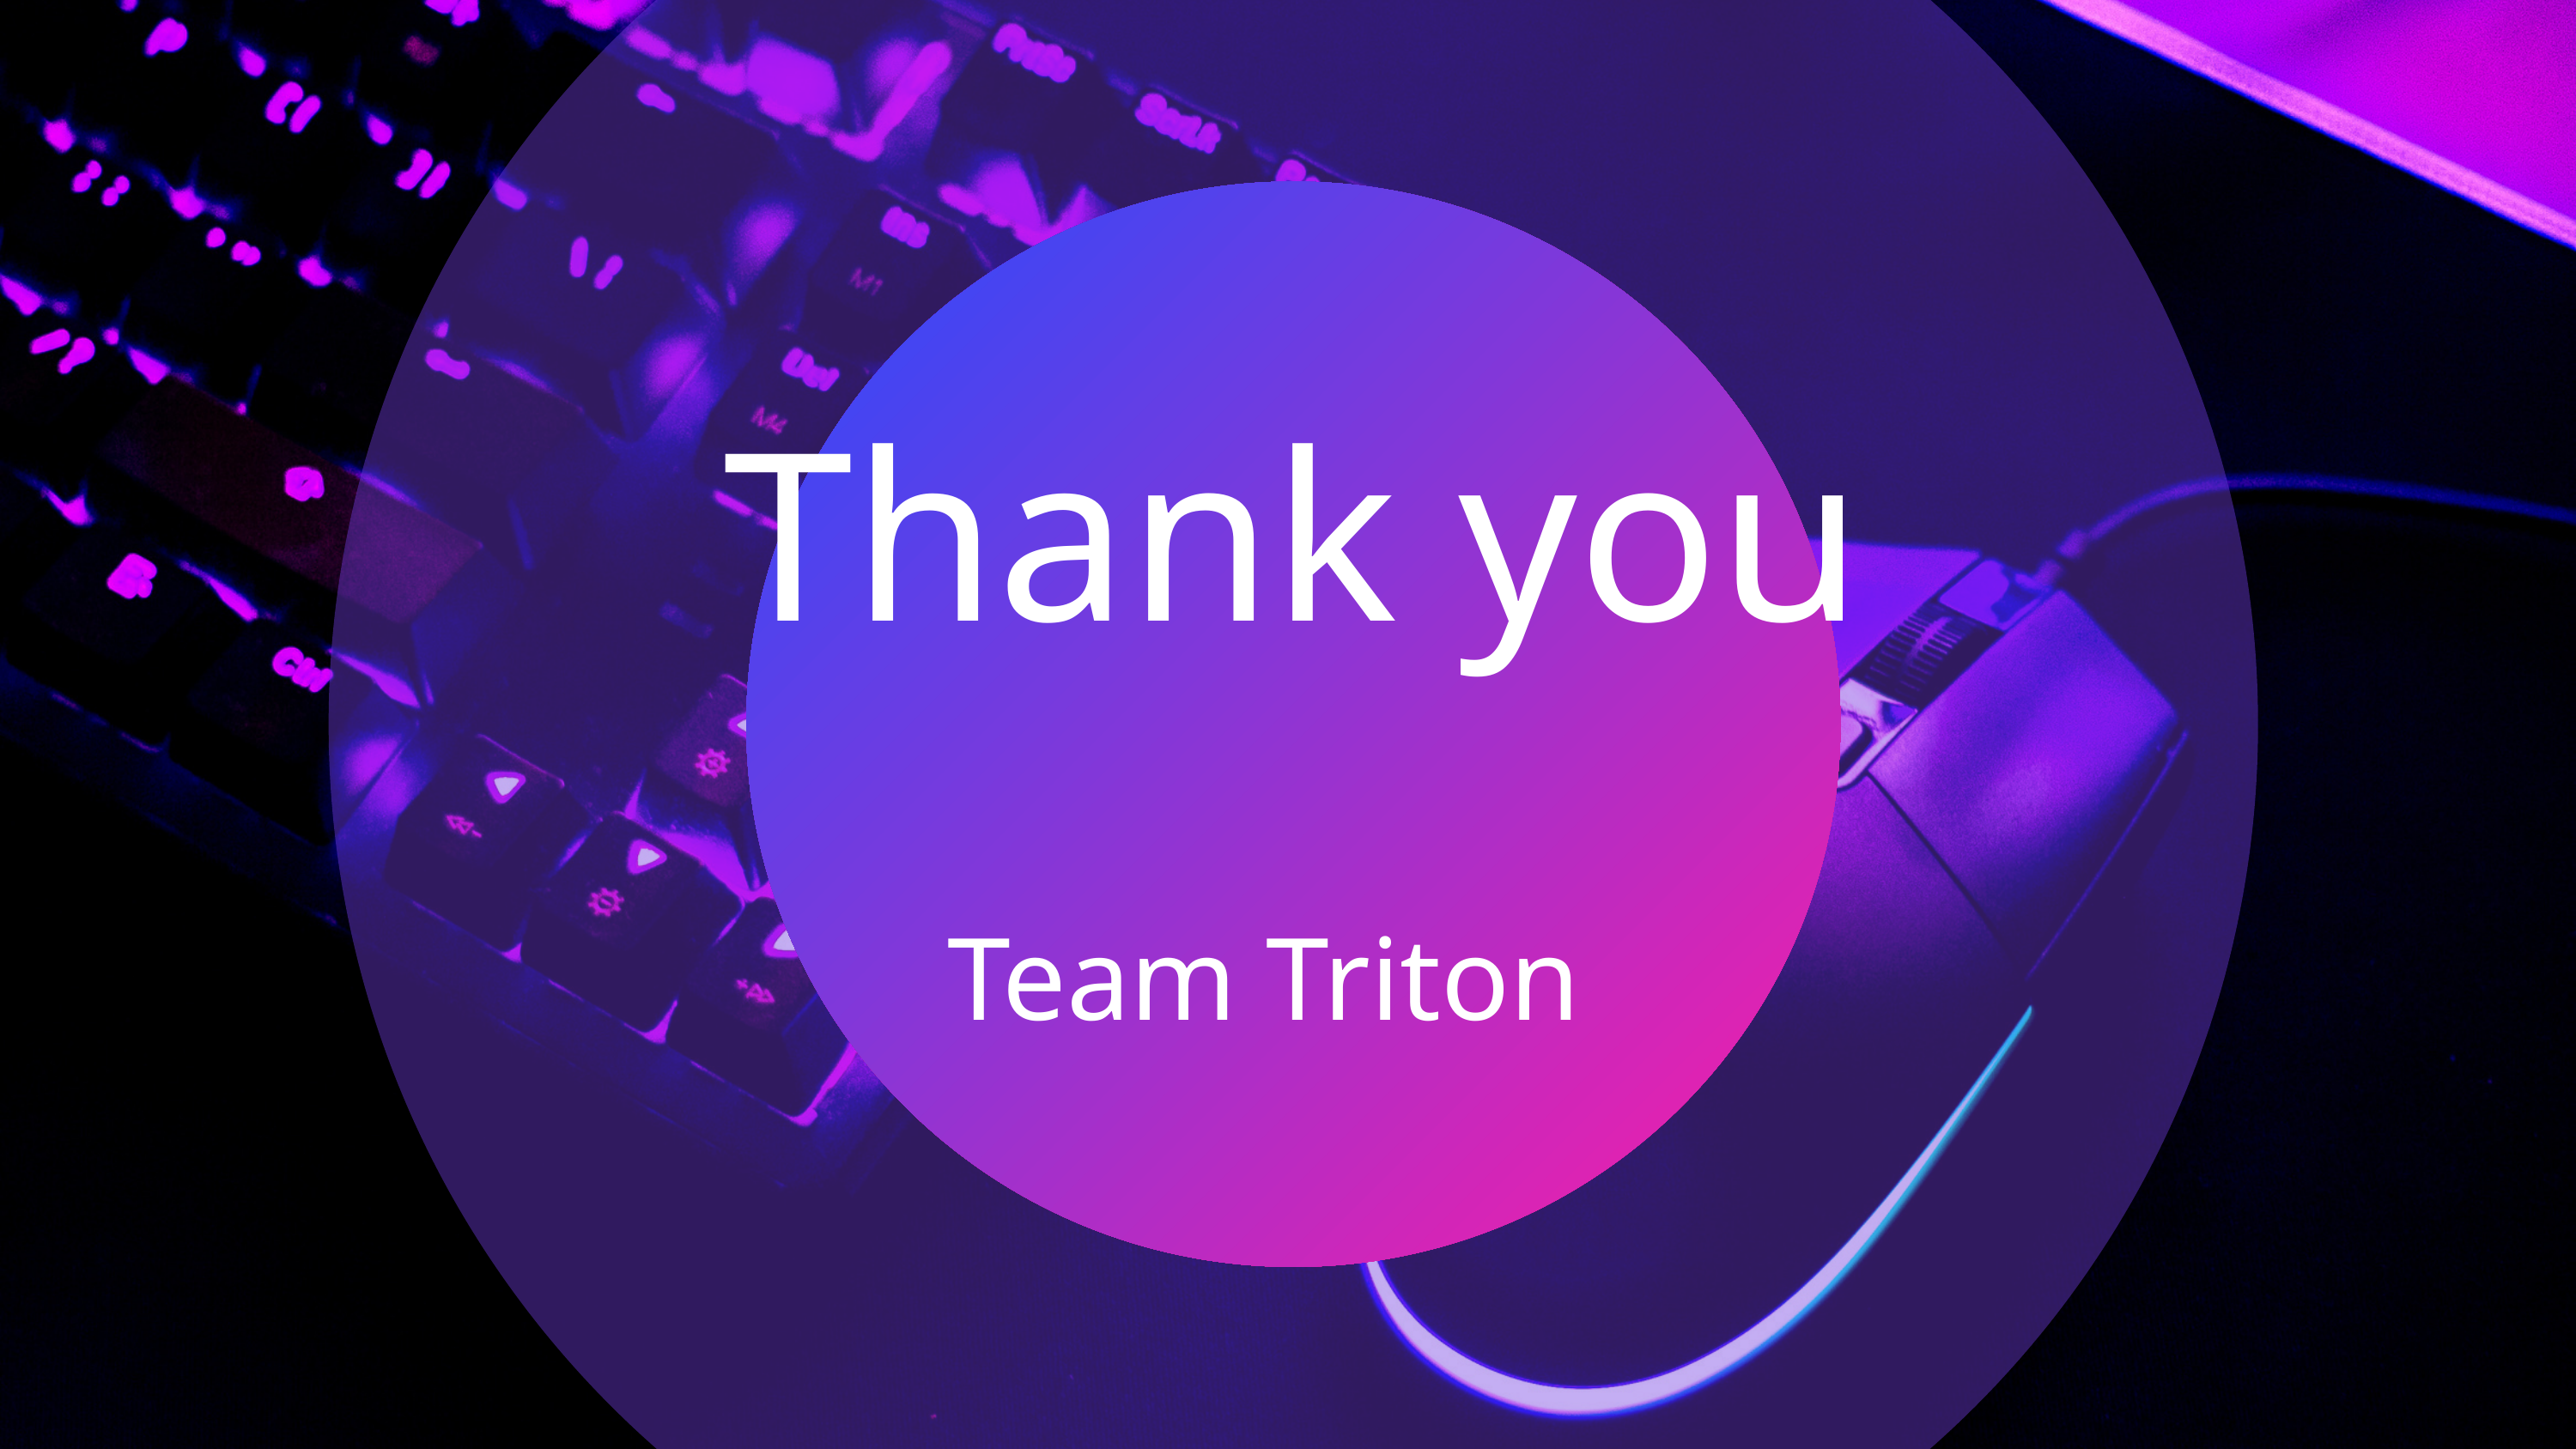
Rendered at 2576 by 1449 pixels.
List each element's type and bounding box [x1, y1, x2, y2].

text_box [328, 0, 2258, 1449]
text_box [0, 0, 322, 1449]
text_box [745, 181, 1841, 1268]
text_box [2265, 0, 2576, 1449]
